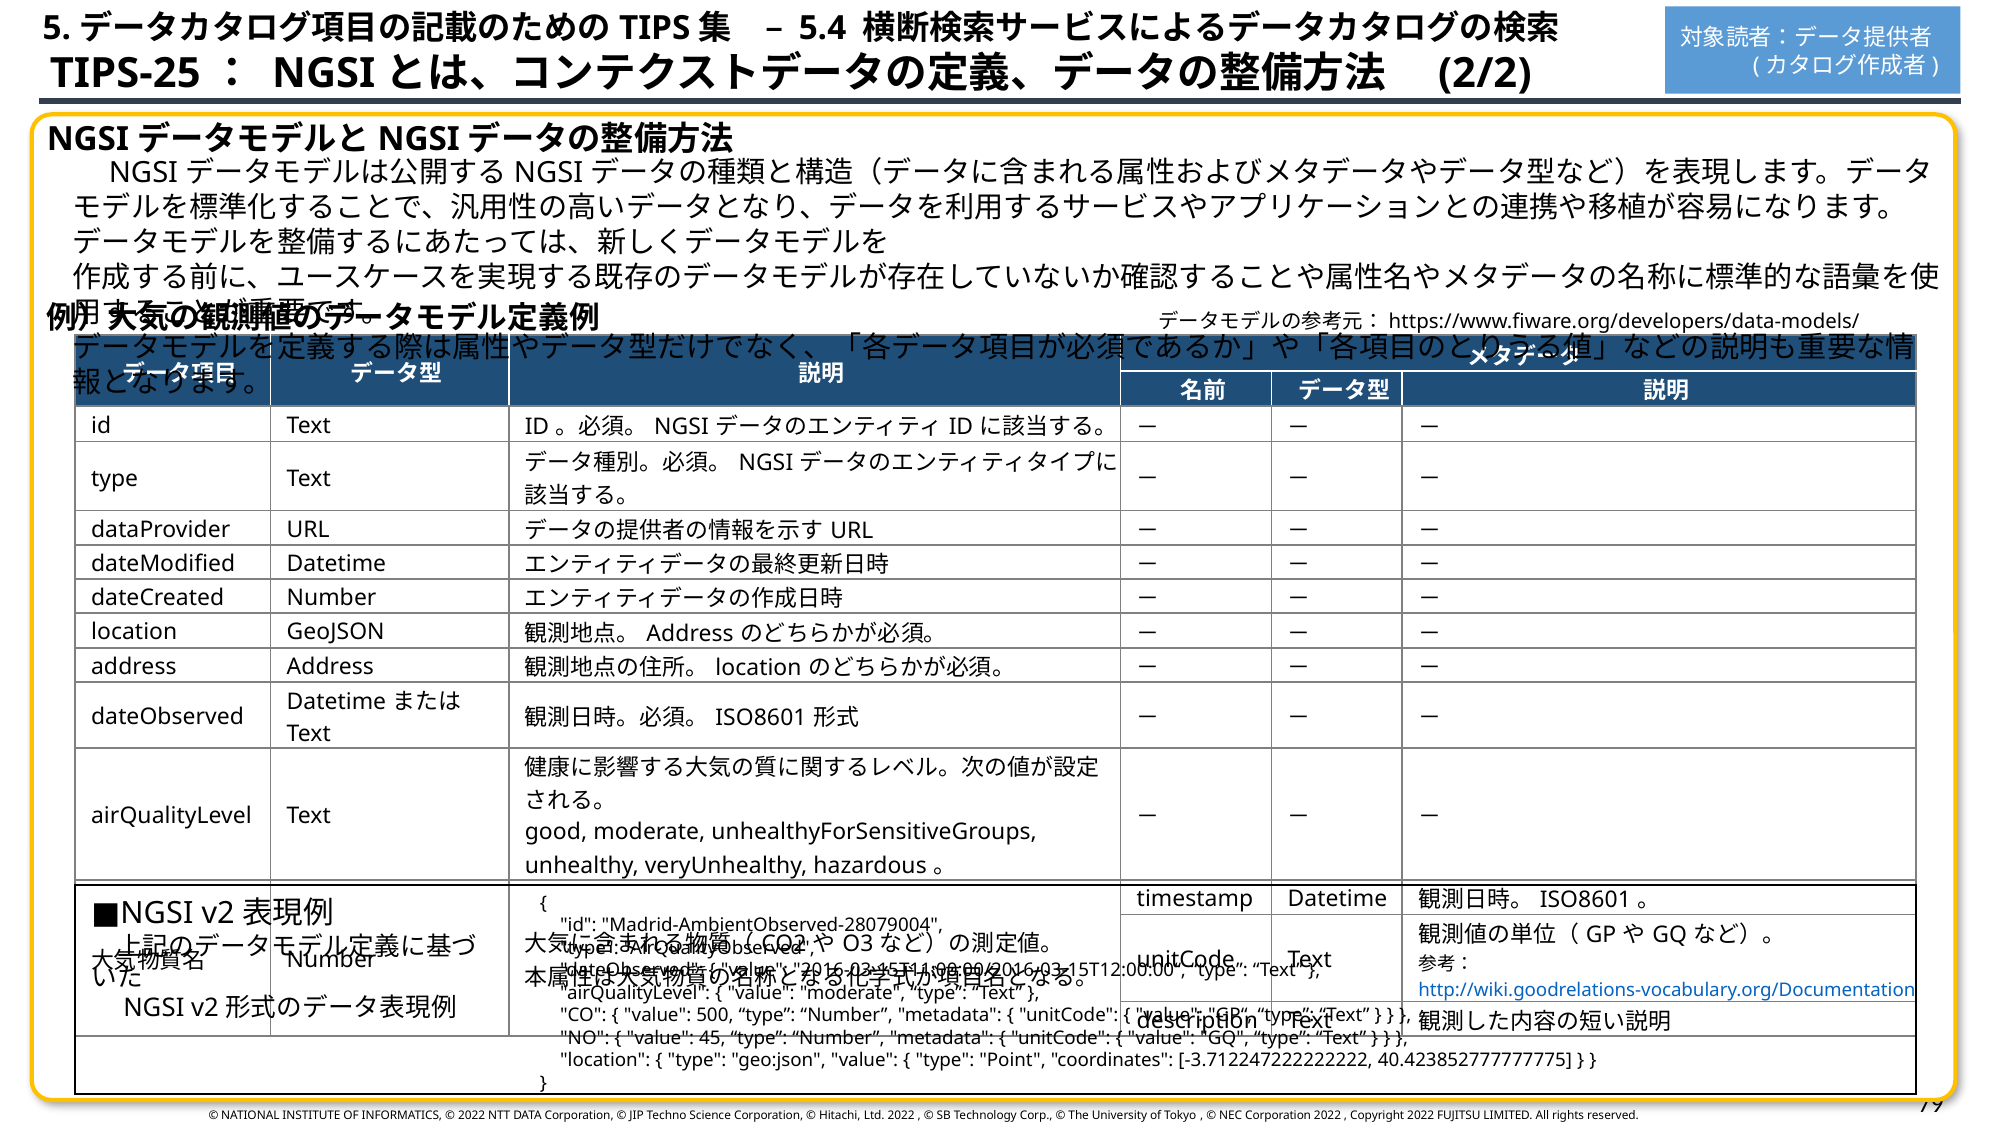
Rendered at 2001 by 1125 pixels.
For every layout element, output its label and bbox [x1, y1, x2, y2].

table_cell [1121, 511, 1271, 544]
table_cell [271, 442, 508, 510]
table_cell [1403, 546, 1915, 578]
table_cell [1403, 749, 1915, 879]
table_cell [510, 546, 1120, 578]
table_cell [510, 683, 1120, 747]
table_cell [1272, 511, 1401, 544]
table_cell [510, 580, 1120, 612]
text_box [24, 1, 1987, 1101]
table_cell [1272, 614, 1401, 647]
table_cell [1272, 407, 1401, 441]
table_cell [271, 580, 508, 612]
table_cell [271, 614, 508, 647]
table_cell [1403, 580, 1915, 612]
table_cell [1272, 442, 1401, 510]
table_cell [271, 749, 508, 879]
table_cell [510, 442, 1120, 510]
table_cell [76, 546, 270, 578]
table_cell [1403, 683, 1915, 747]
table_cell [271, 683, 508, 747]
table_cell [1272, 683, 1401, 747]
table_cell [76, 511, 270, 544]
table_cell [271, 407, 508, 441]
table_cell [1272, 546, 1401, 578]
table_cell [1403, 649, 1915, 681]
table_cell [76, 442, 270, 510]
table_cell [510, 614, 1120, 647]
table_cell [1403, 614, 1915, 647]
table_cell [510, 511, 1120, 544]
table_cell [76, 407, 270, 441]
table_cell [1403, 511, 1915, 544]
table_cell [1121, 614, 1271, 647]
table_cell [76, 580, 270, 612]
table_cell [76, 683, 270, 747]
table_cell [1272, 580, 1401, 612]
table_cell [510, 407, 1120, 441]
table_cell [76, 749, 270, 879]
table_cell [1121, 749, 1271, 879]
table_cell [76, 649, 270, 681]
table_cell [271, 649, 508, 681]
table_cell [1272, 649, 1401, 681]
table_cell [1121, 442, 1271, 510]
table_cell [1121, 546, 1271, 578]
table_cell [1272, 749, 1401, 879]
table_cell [1121, 580, 1271, 612]
table_cell [1121, 407, 1271, 441]
table_cell [1403, 407, 1915, 441]
table_cell [1403, 442, 1915, 510]
table_cell [510, 649, 1120, 681]
table_cell [271, 511, 508, 544]
table_cell [76, 614, 270, 647]
table_cell [1121, 649, 1271, 681]
table_cell [271, 546, 508, 578]
table_cell [510, 749, 1120, 879]
table_cell [1121, 683, 1271, 747]
